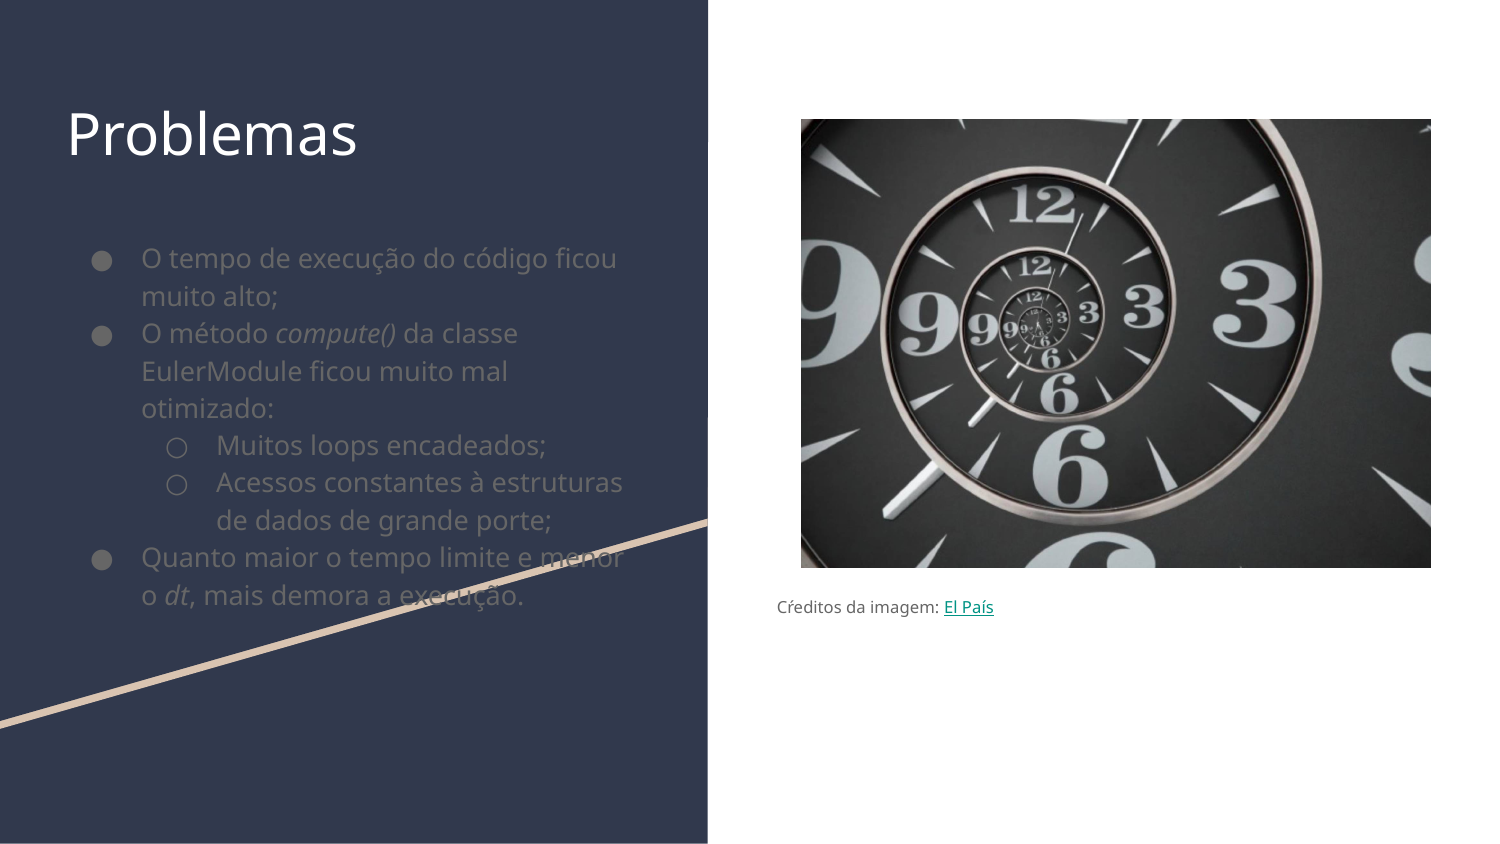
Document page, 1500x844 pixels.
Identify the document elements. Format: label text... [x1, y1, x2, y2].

list Cŕeditos da imagem: El País [761, 578, 1446, 633]
title Problemas O tempo de execução do código ficou muito alto; O método compute() da classe EulerModule ficou muito mal otimizado: Muitos loops encadeados; Acessos constantes à estruturas de dados de grande porte; Quanto maior o tempo limite e menor o dt, mais demora a execução. [51, 82, 660, 494]
picture [801, 119, 1431, 568]
